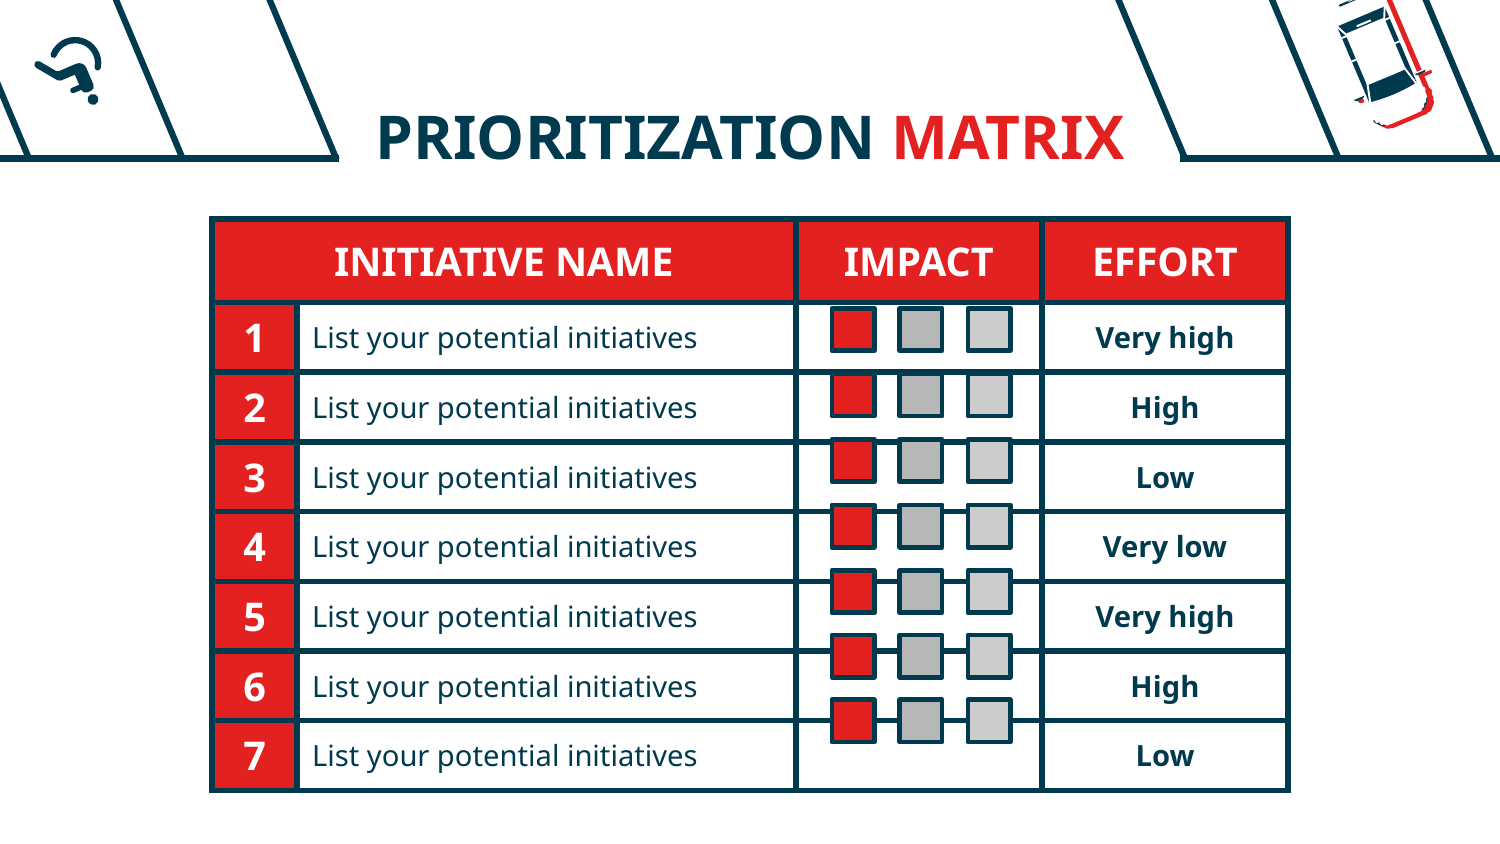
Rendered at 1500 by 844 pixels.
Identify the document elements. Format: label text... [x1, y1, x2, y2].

table_cell [799, 375, 1039, 439]
table_cell Low [1045, 445, 1285, 509]
table_cell [799, 445, 1039, 509]
text_box [899, 373, 943, 417]
text_box [967, 439, 1011, 482]
table_cell High [1045, 654, 1285, 718]
text_box [831, 635, 875, 678]
text_box [831, 439, 875, 482]
table_cell Very high [1045, 305, 1285, 369]
table_cell 6 [215, 654, 294, 718]
text_box [899, 308, 943, 351]
text_box [967, 699, 1011, 742]
table_cell [799, 584, 1039, 648]
text_box [967, 373, 1011, 417]
text_box [899, 504, 943, 548]
text_box [831, 504, 875, 548]
table_header INITIATIVE NAME [215, 222, 793, 300]
table_cell List your potential initiatives [300, 654, 793, 718]
text_box [967, 504, 1011, 548]
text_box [1101, 0, 1500, 160]
table_cell High [1045, 375, 1285, 439]
table_cell List your potential initiatives [300, 445, 793, 509]
table_cell Very high [1045, 584, 1285, 648]
text_box [967, 635, 1011, 678]
text_box [831, 373, 875, 417]
table_cell [799, 305, 1039, 369]
table_cell Very low [1045, 514, 1285, 579]
text_box [831, 699, 875, 742]
table_cell List your potential initiatives [300, 375, 793, 439]
table_cell Low [1045, 723, 1285, 788]
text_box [40, 38, 107, 111]
text_box [899, 635, 943, 678]
table_cell 1 [215, 305, 294, 369]
text_box [899, 699, 943, 742]
text_box [899, 570, 943, 613]
table_cell 7 [215, 723, 294, 788]
table_cell [799, 723, 1039, 788]
table_cell 3 [215, 445, 294, 509]
table_header IMPACT [799, 222, 1039, 300]
table_cell [799, 514, 1039, 579]
text_box [967, 570, 1011, 613]
table_cell List your potential initiatives [300, 305, 793, 369]
table_cell 2 [215, 375, 294, 439]
text_box [899, 439, 943, 482]
table_cell List your potential initiatives [300, 584, 793, 648]
table_header EFFORT [1045, 222, 1285, 300]
table_cell [799, 654, 1039, 718]
table_cell 4 [215, 514, 294, 579]
title PRIORITIZATION MATRIX [118, 88, 1382, 183]
table_cell List your potential initiatives [300, 723, 793, 788]
text_box [831, 308, 875, 351]
table_cell List your potential initiatives [300, 514, 793, 579]
table_cell 5 [215, 584, 294, 648]
text_box [967, 308, 1011, 351]
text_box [0, 0, 340, 160]
text_box [831, 570, 875, 613]
